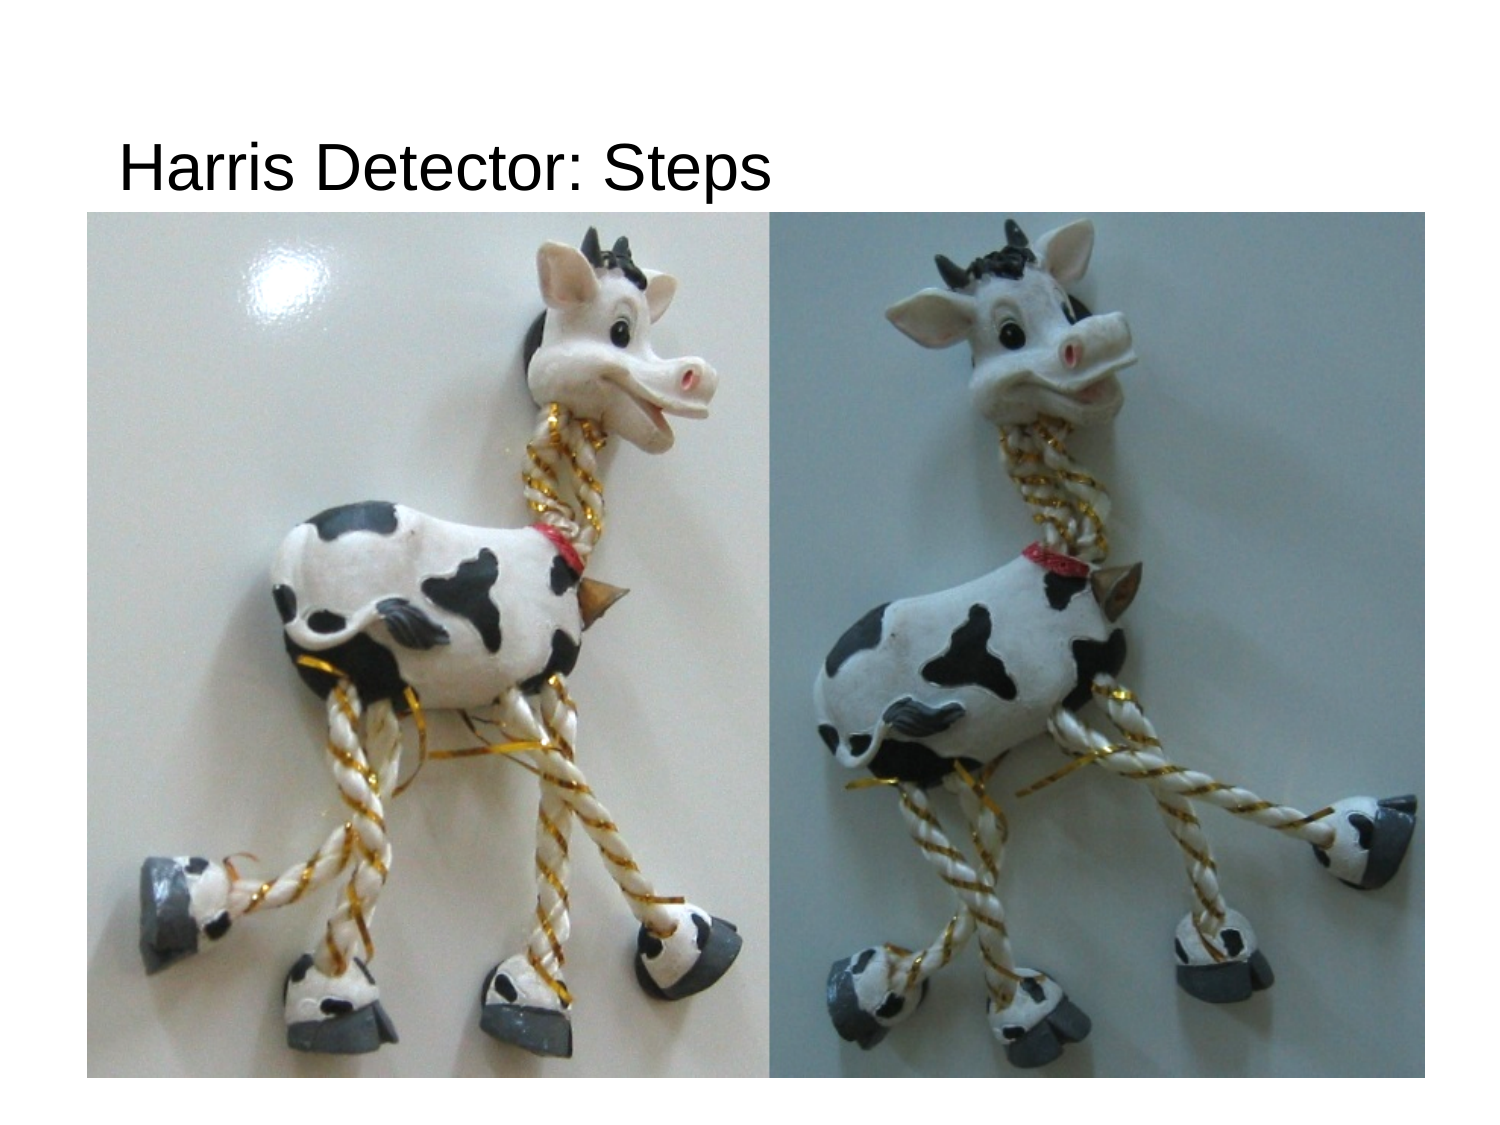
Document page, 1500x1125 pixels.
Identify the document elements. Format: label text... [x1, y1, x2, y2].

picture [87, 212, 1425, 1078]
title Harris Detector: Steps [103, 59, 1397, 212]
